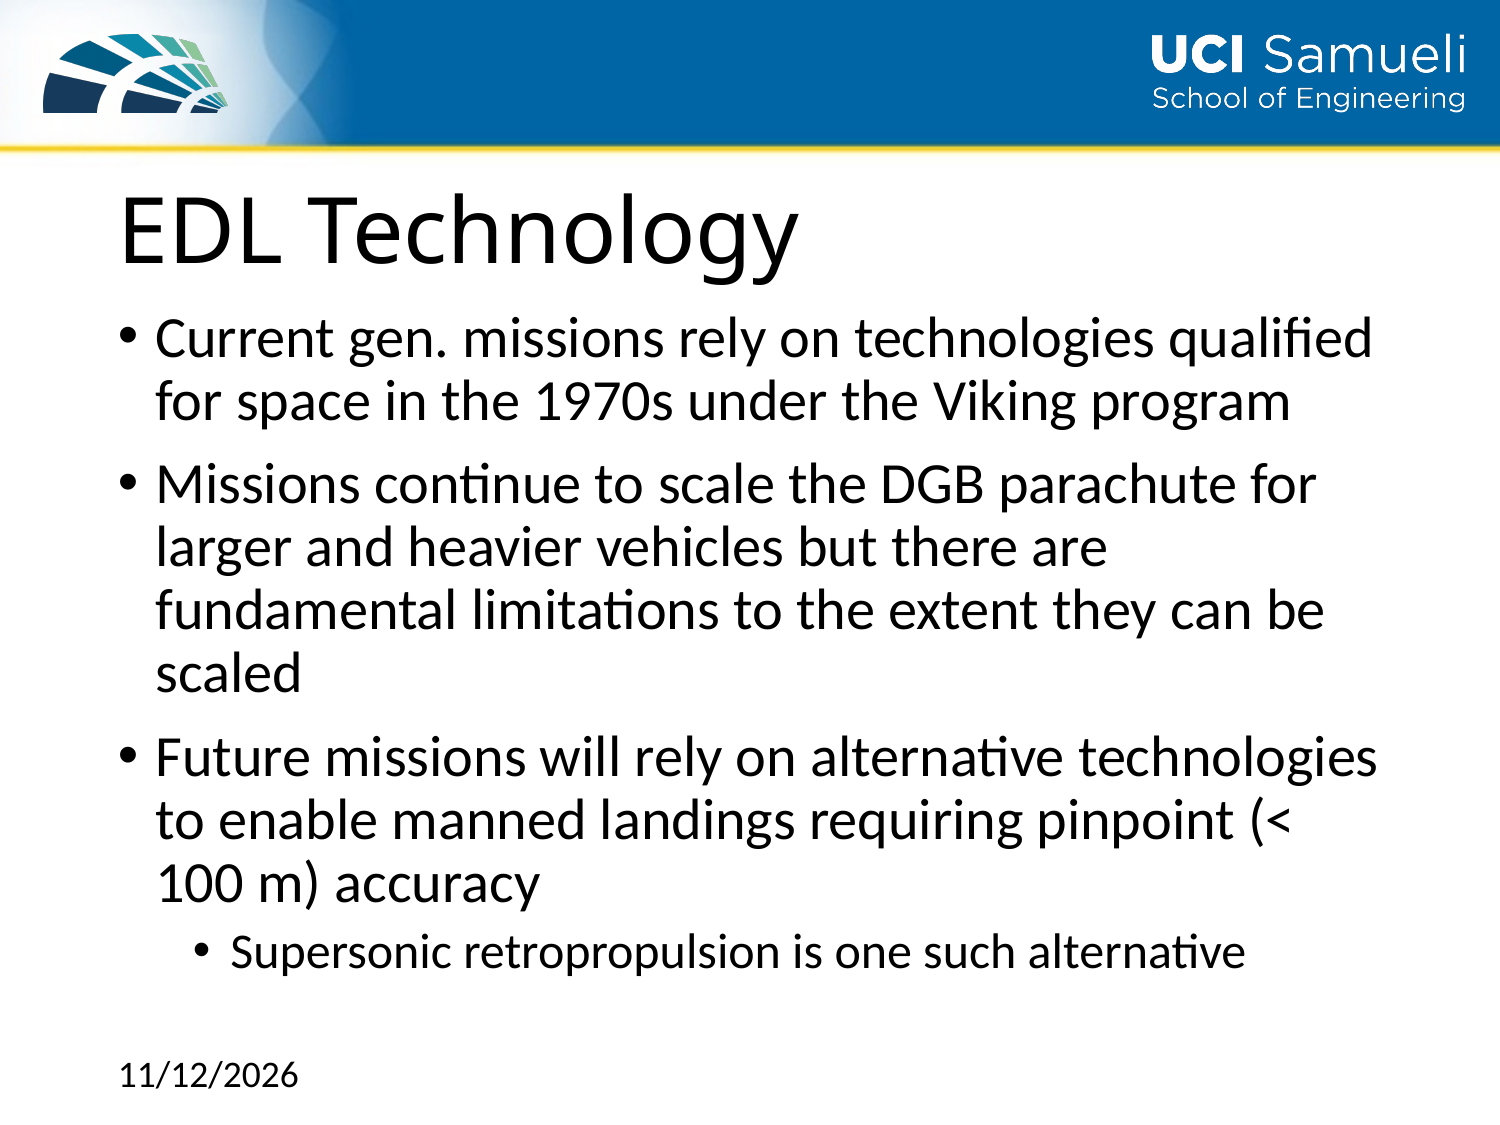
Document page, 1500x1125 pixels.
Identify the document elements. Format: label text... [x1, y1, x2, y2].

list Current gen. missions rely on technologies qualified for space in the 1970s under the Viking program Missions continue to scale the DGB parachute for larger and heavier vehicles but there are fundamental limitations to the extent they can be scaled Future missions will rely on alternative technologies to enable manned landings requiring pinpoint (< 100 m) accuracy Supersonic retropropulsion is one such alternative [103, 299, 1397, 1014]
title EDL Technology [103, 177, 1397, 278]
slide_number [103, 1042, 441, 1103]
picture [0, 0, 1500, 168]
